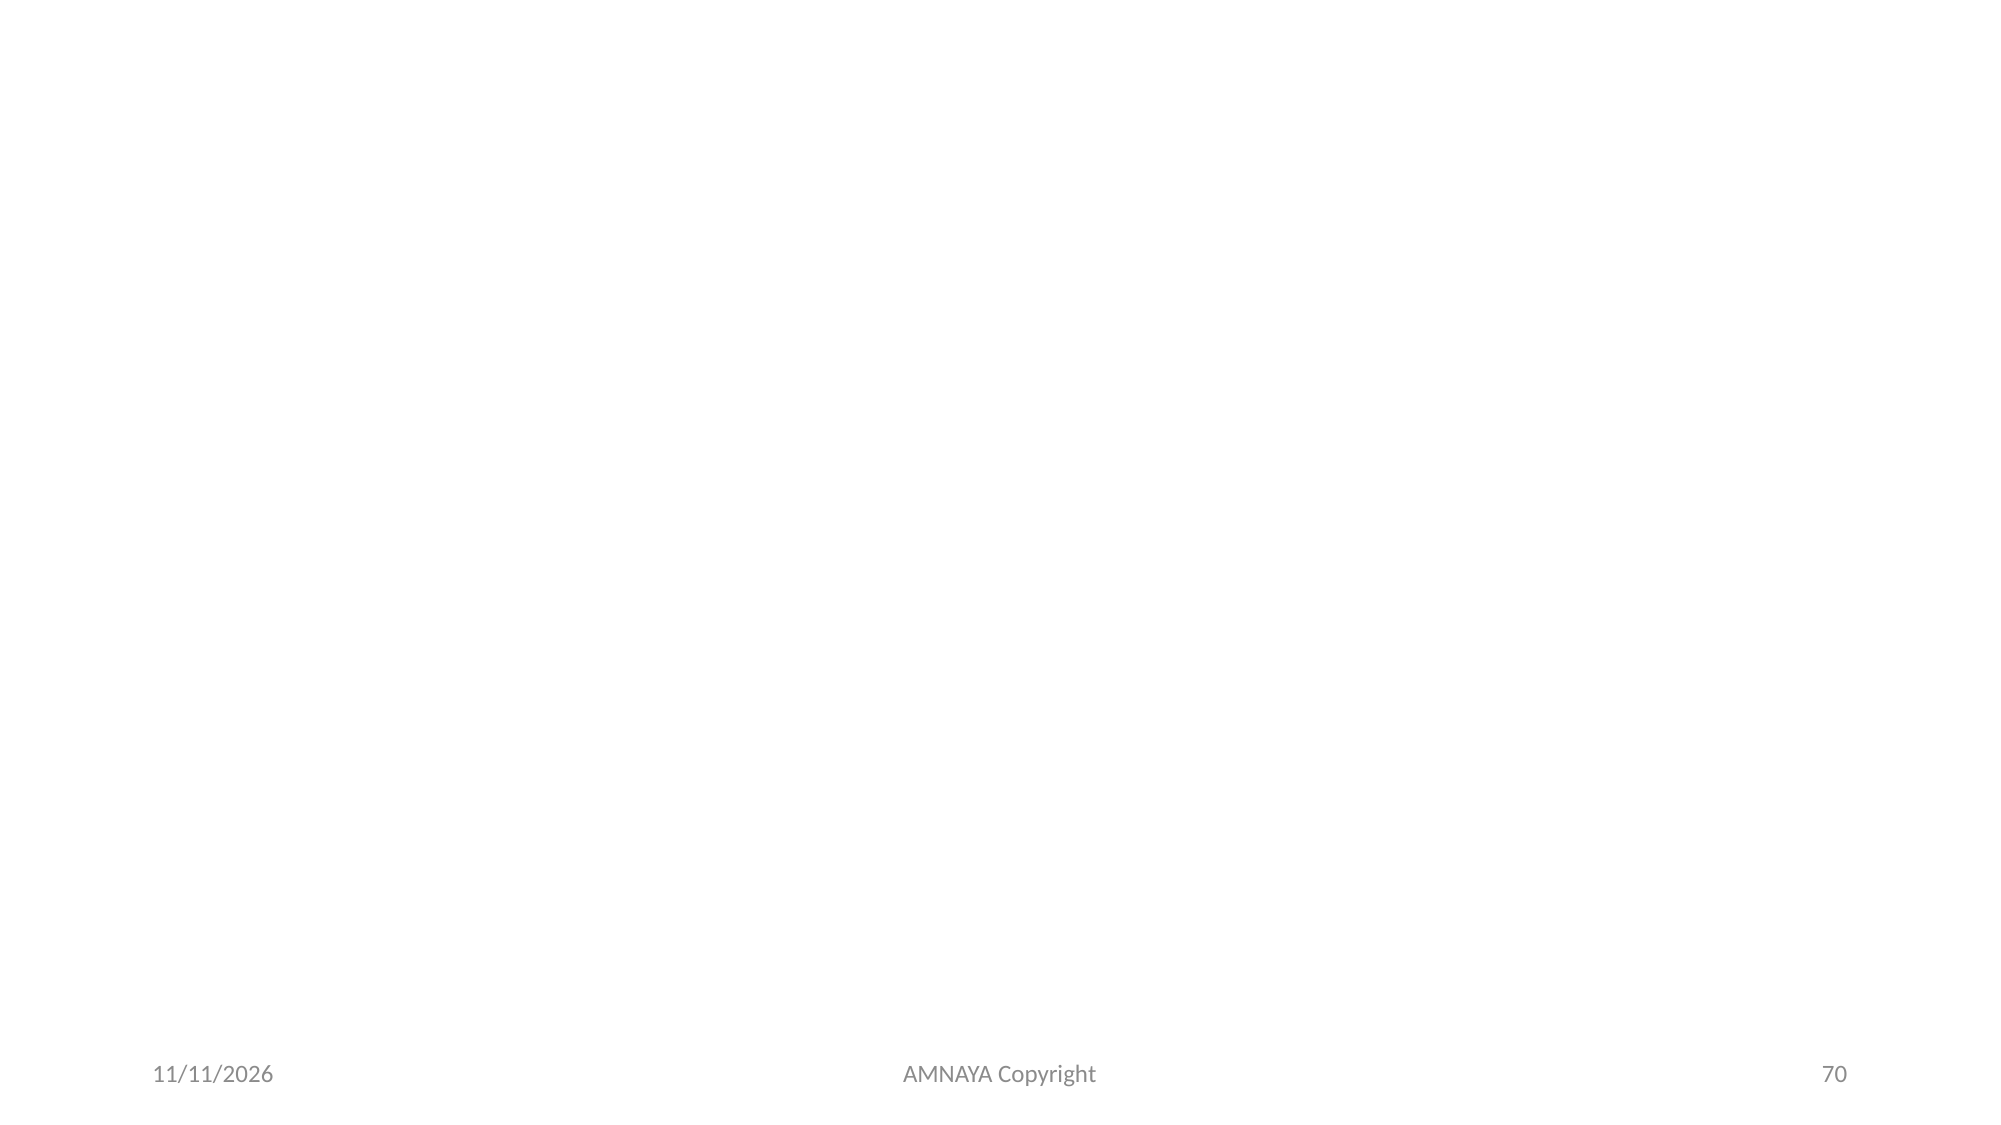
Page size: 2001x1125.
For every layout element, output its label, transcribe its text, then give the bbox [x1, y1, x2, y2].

footer AMNAYA Copyright [662, 1042, 1338, 1103]
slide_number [137, 1042, 588, 1103]
slide_number 70 [1412, 1042, 1863, 1103]
